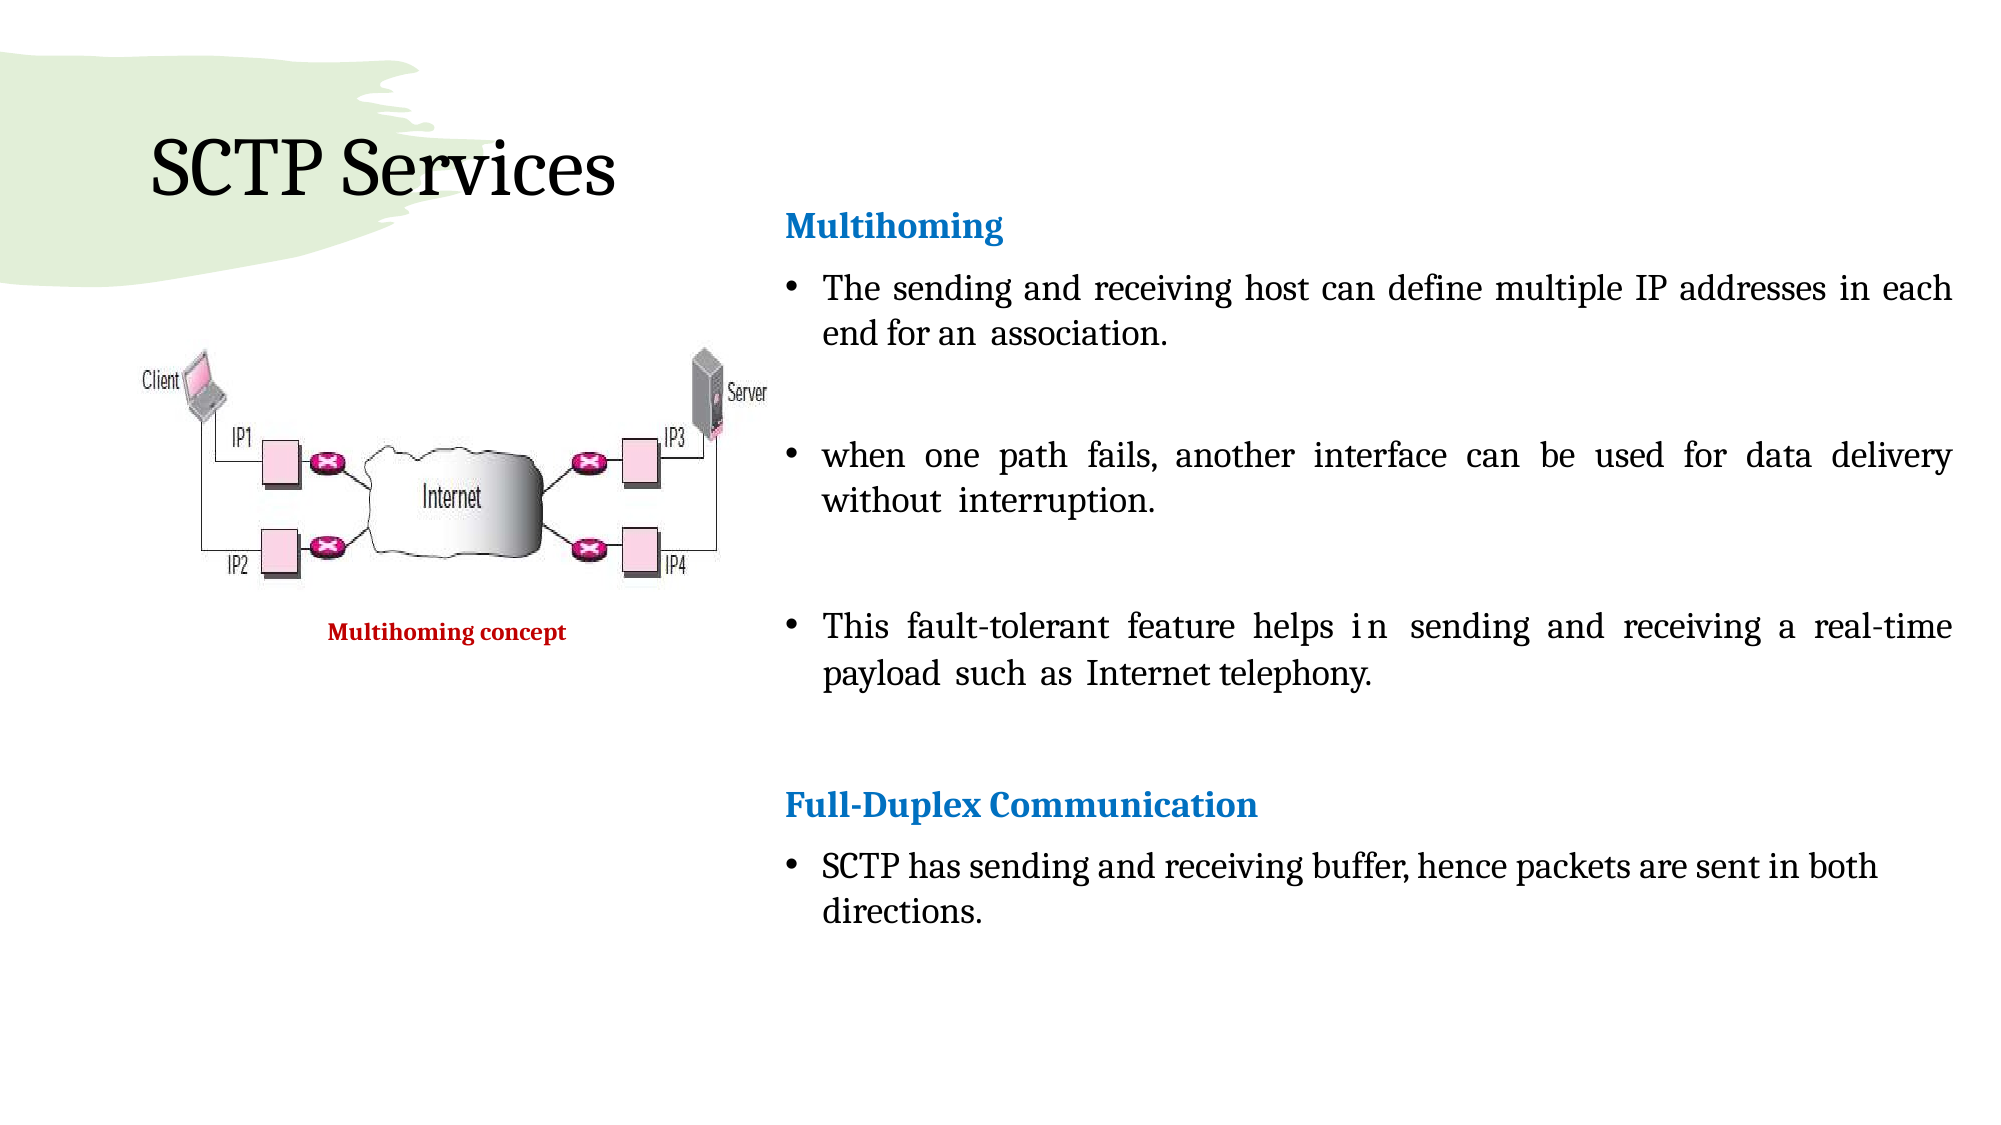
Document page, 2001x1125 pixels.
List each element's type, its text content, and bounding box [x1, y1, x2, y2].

list Multihoming The sending and receiving host can define multiple IP addresses in each end for an association. when one path fails, another interface can be used for data delivery without interruption. This fault-tolerant feature helps in sending and receiving a real-time payload such as Internet telephony. Full-Duplex Communication SCTP has sending and receiving buffer, hence packets are sent in both directions. [767, 194, 1968, 1013]
text_box [137, 339, 768, 592]
text_box Multihoming concept [312, 608, 593, 653]
title SCTP Services [137, 59, 1863, 278]
